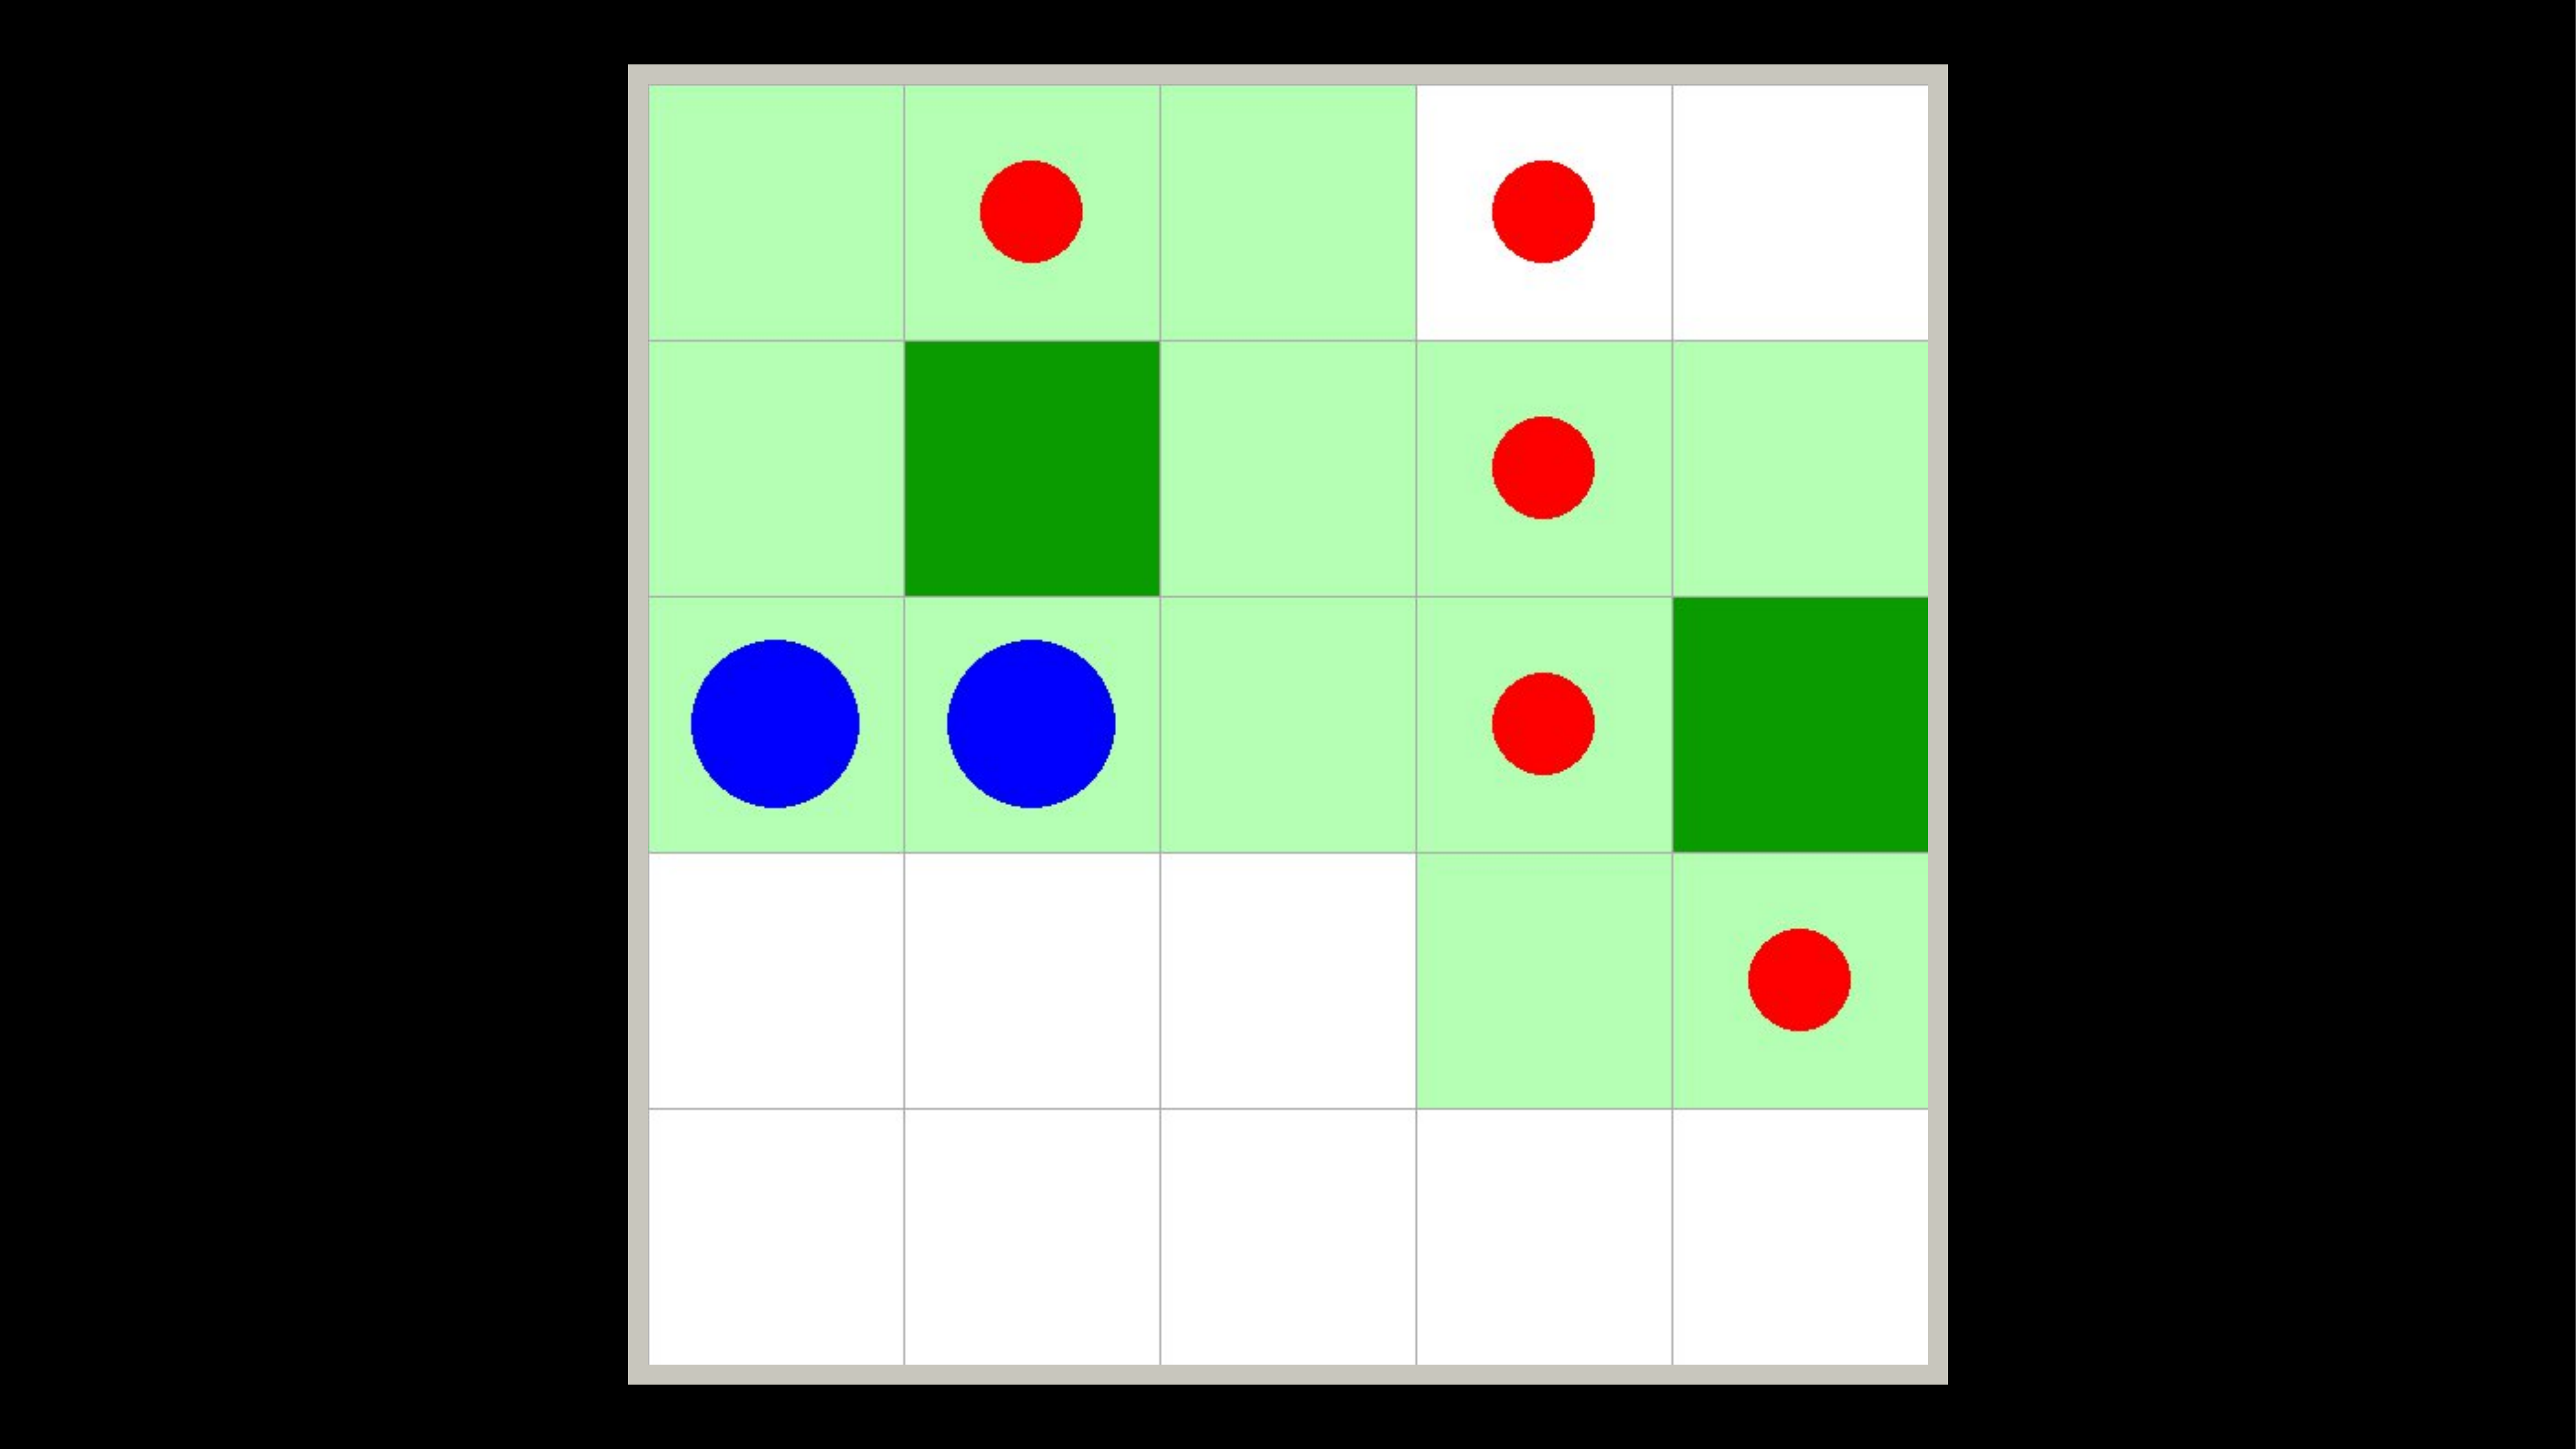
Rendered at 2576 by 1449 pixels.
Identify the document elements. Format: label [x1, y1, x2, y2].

picture [648, 84, 1928, 1365]
